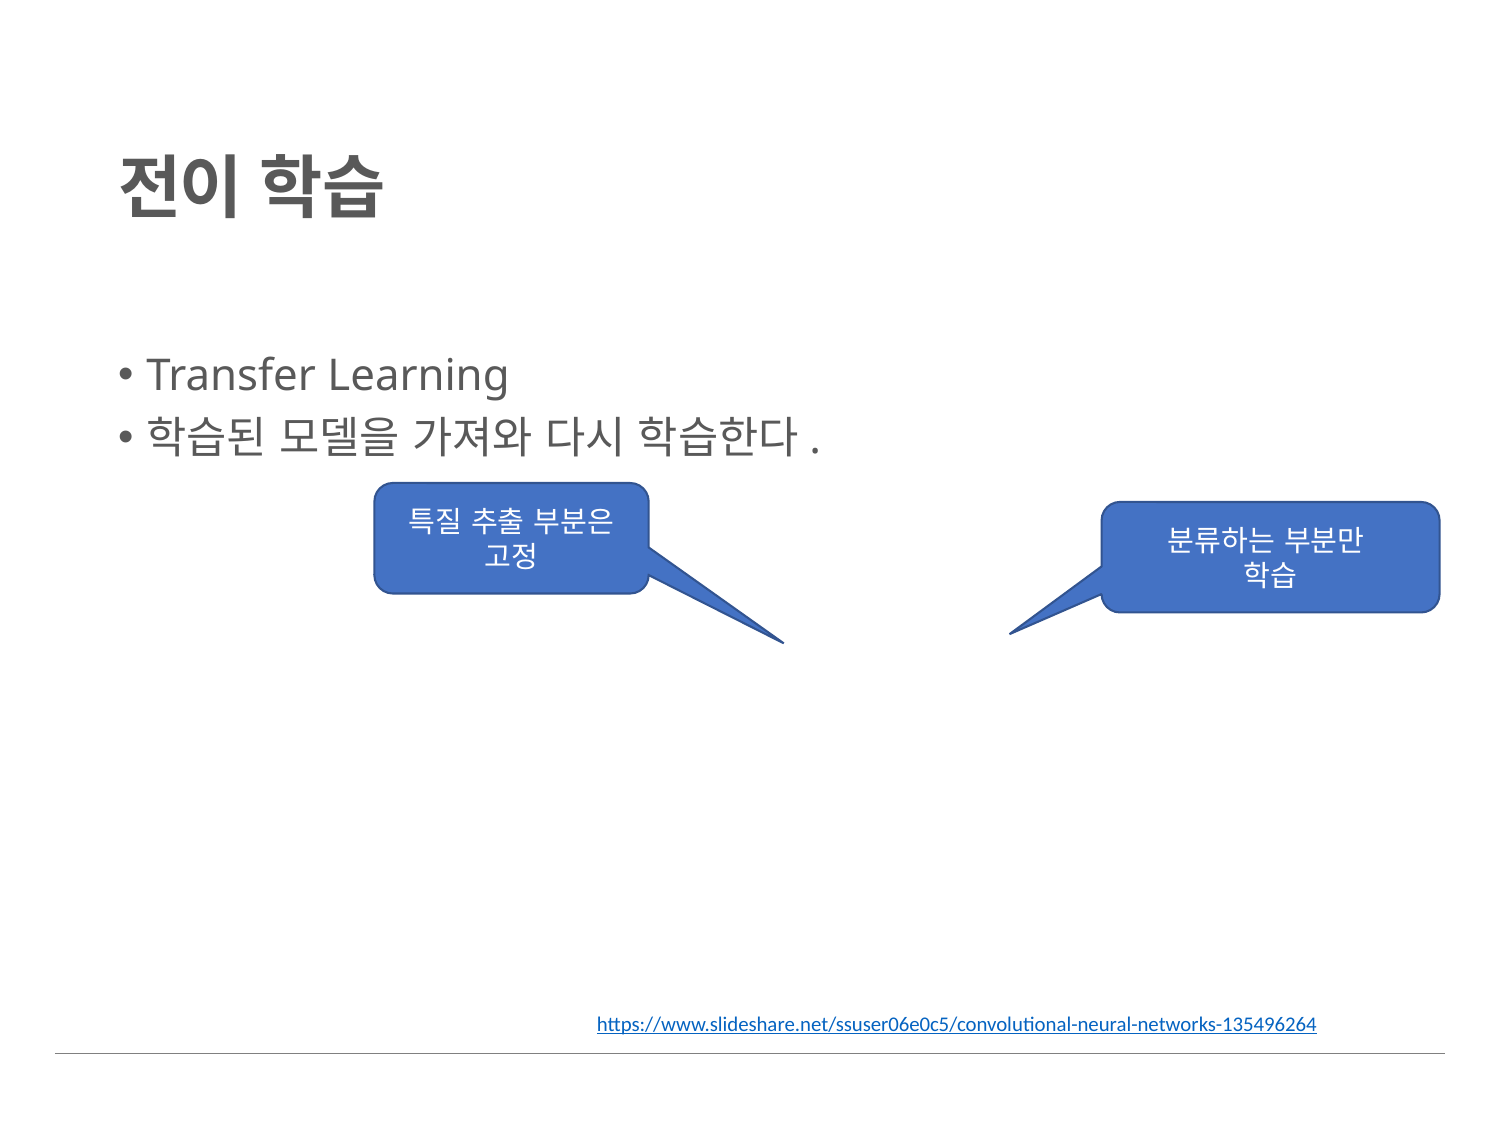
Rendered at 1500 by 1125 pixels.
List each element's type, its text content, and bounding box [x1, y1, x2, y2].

text_box 특질 추출 부분은 고정 [373, 481, 688, 574]
title 전이 학습 [103, 137, 1397, 244]
text_box https://www.slideshare.net/ssuser06e0c5/convolutional-neural-networks-135496264 [582, 1003, 1332, 1044]
list Transfer Learning 학습된 모델을 가져와 다시 학습한다. [103, 345, 1397, 1059]
picture [210, 574, 1216, 989]
text_box 분류하는 부분만 학습 [1089, 500, 1441, 614]
